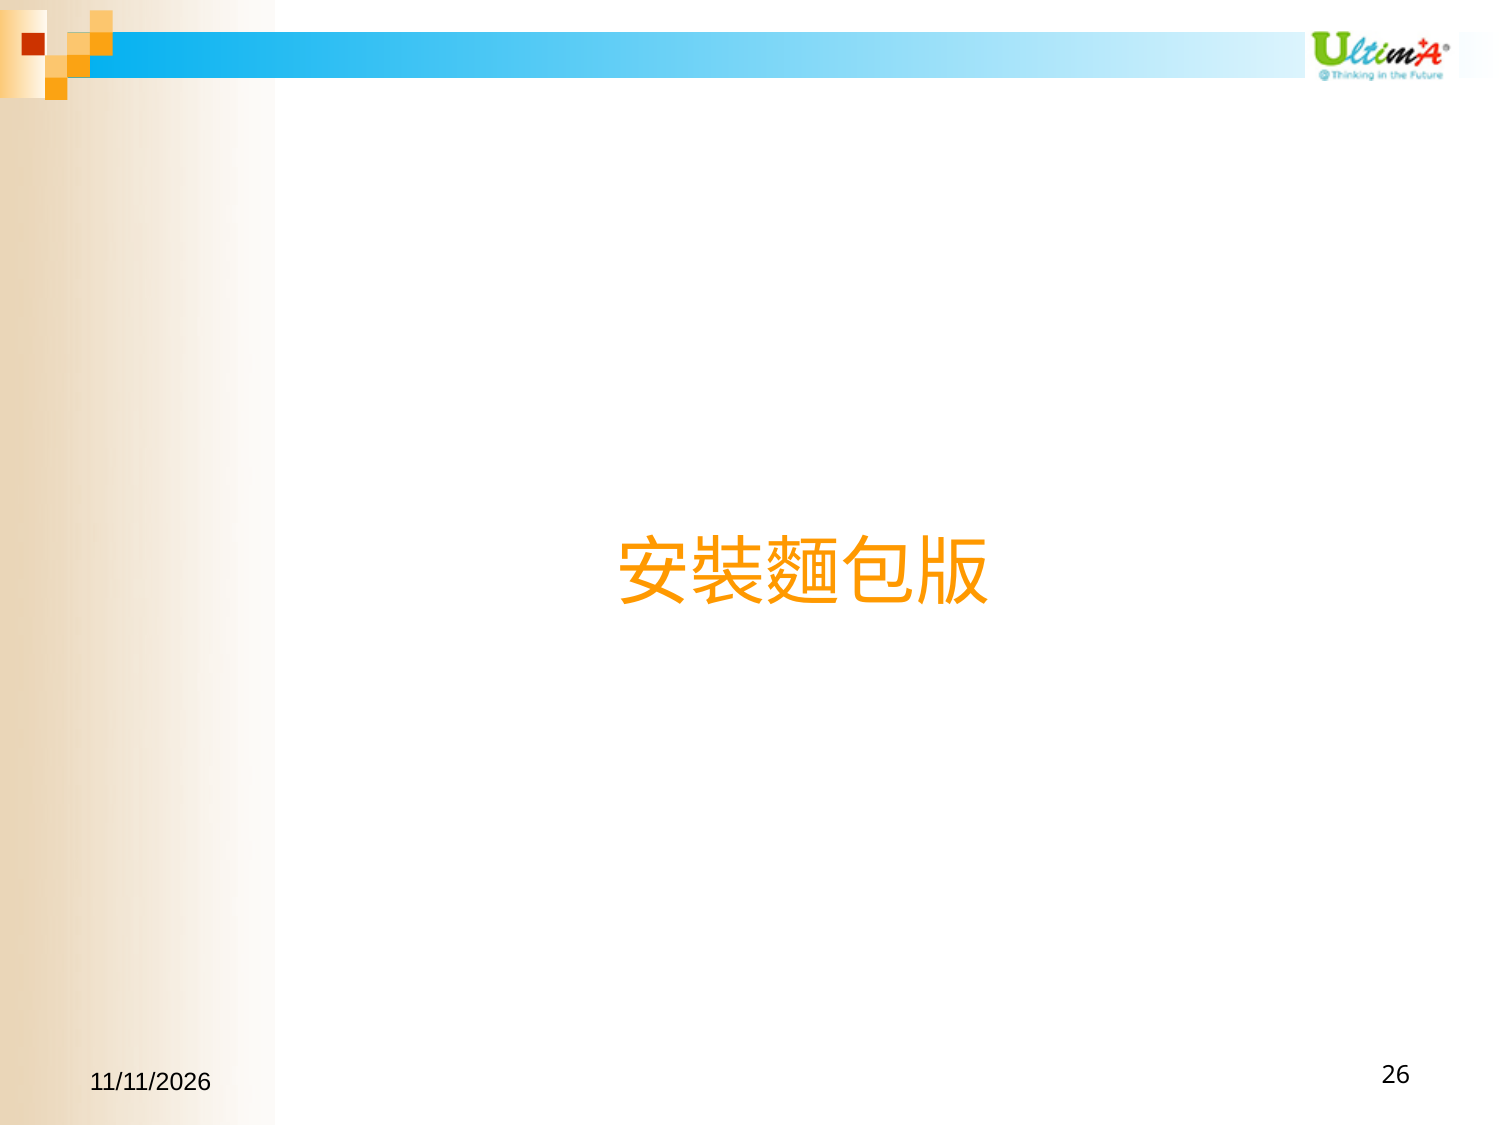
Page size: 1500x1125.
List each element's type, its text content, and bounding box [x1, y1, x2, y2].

text_box 2016/10/22 [75, 1024, 425, 1103]
text_box 26 [1074, 1024, 1425, 1100]
picture [1305, 30, 1459, 81]
title 安裝麵包版 [230, 456, 1376, 682]
